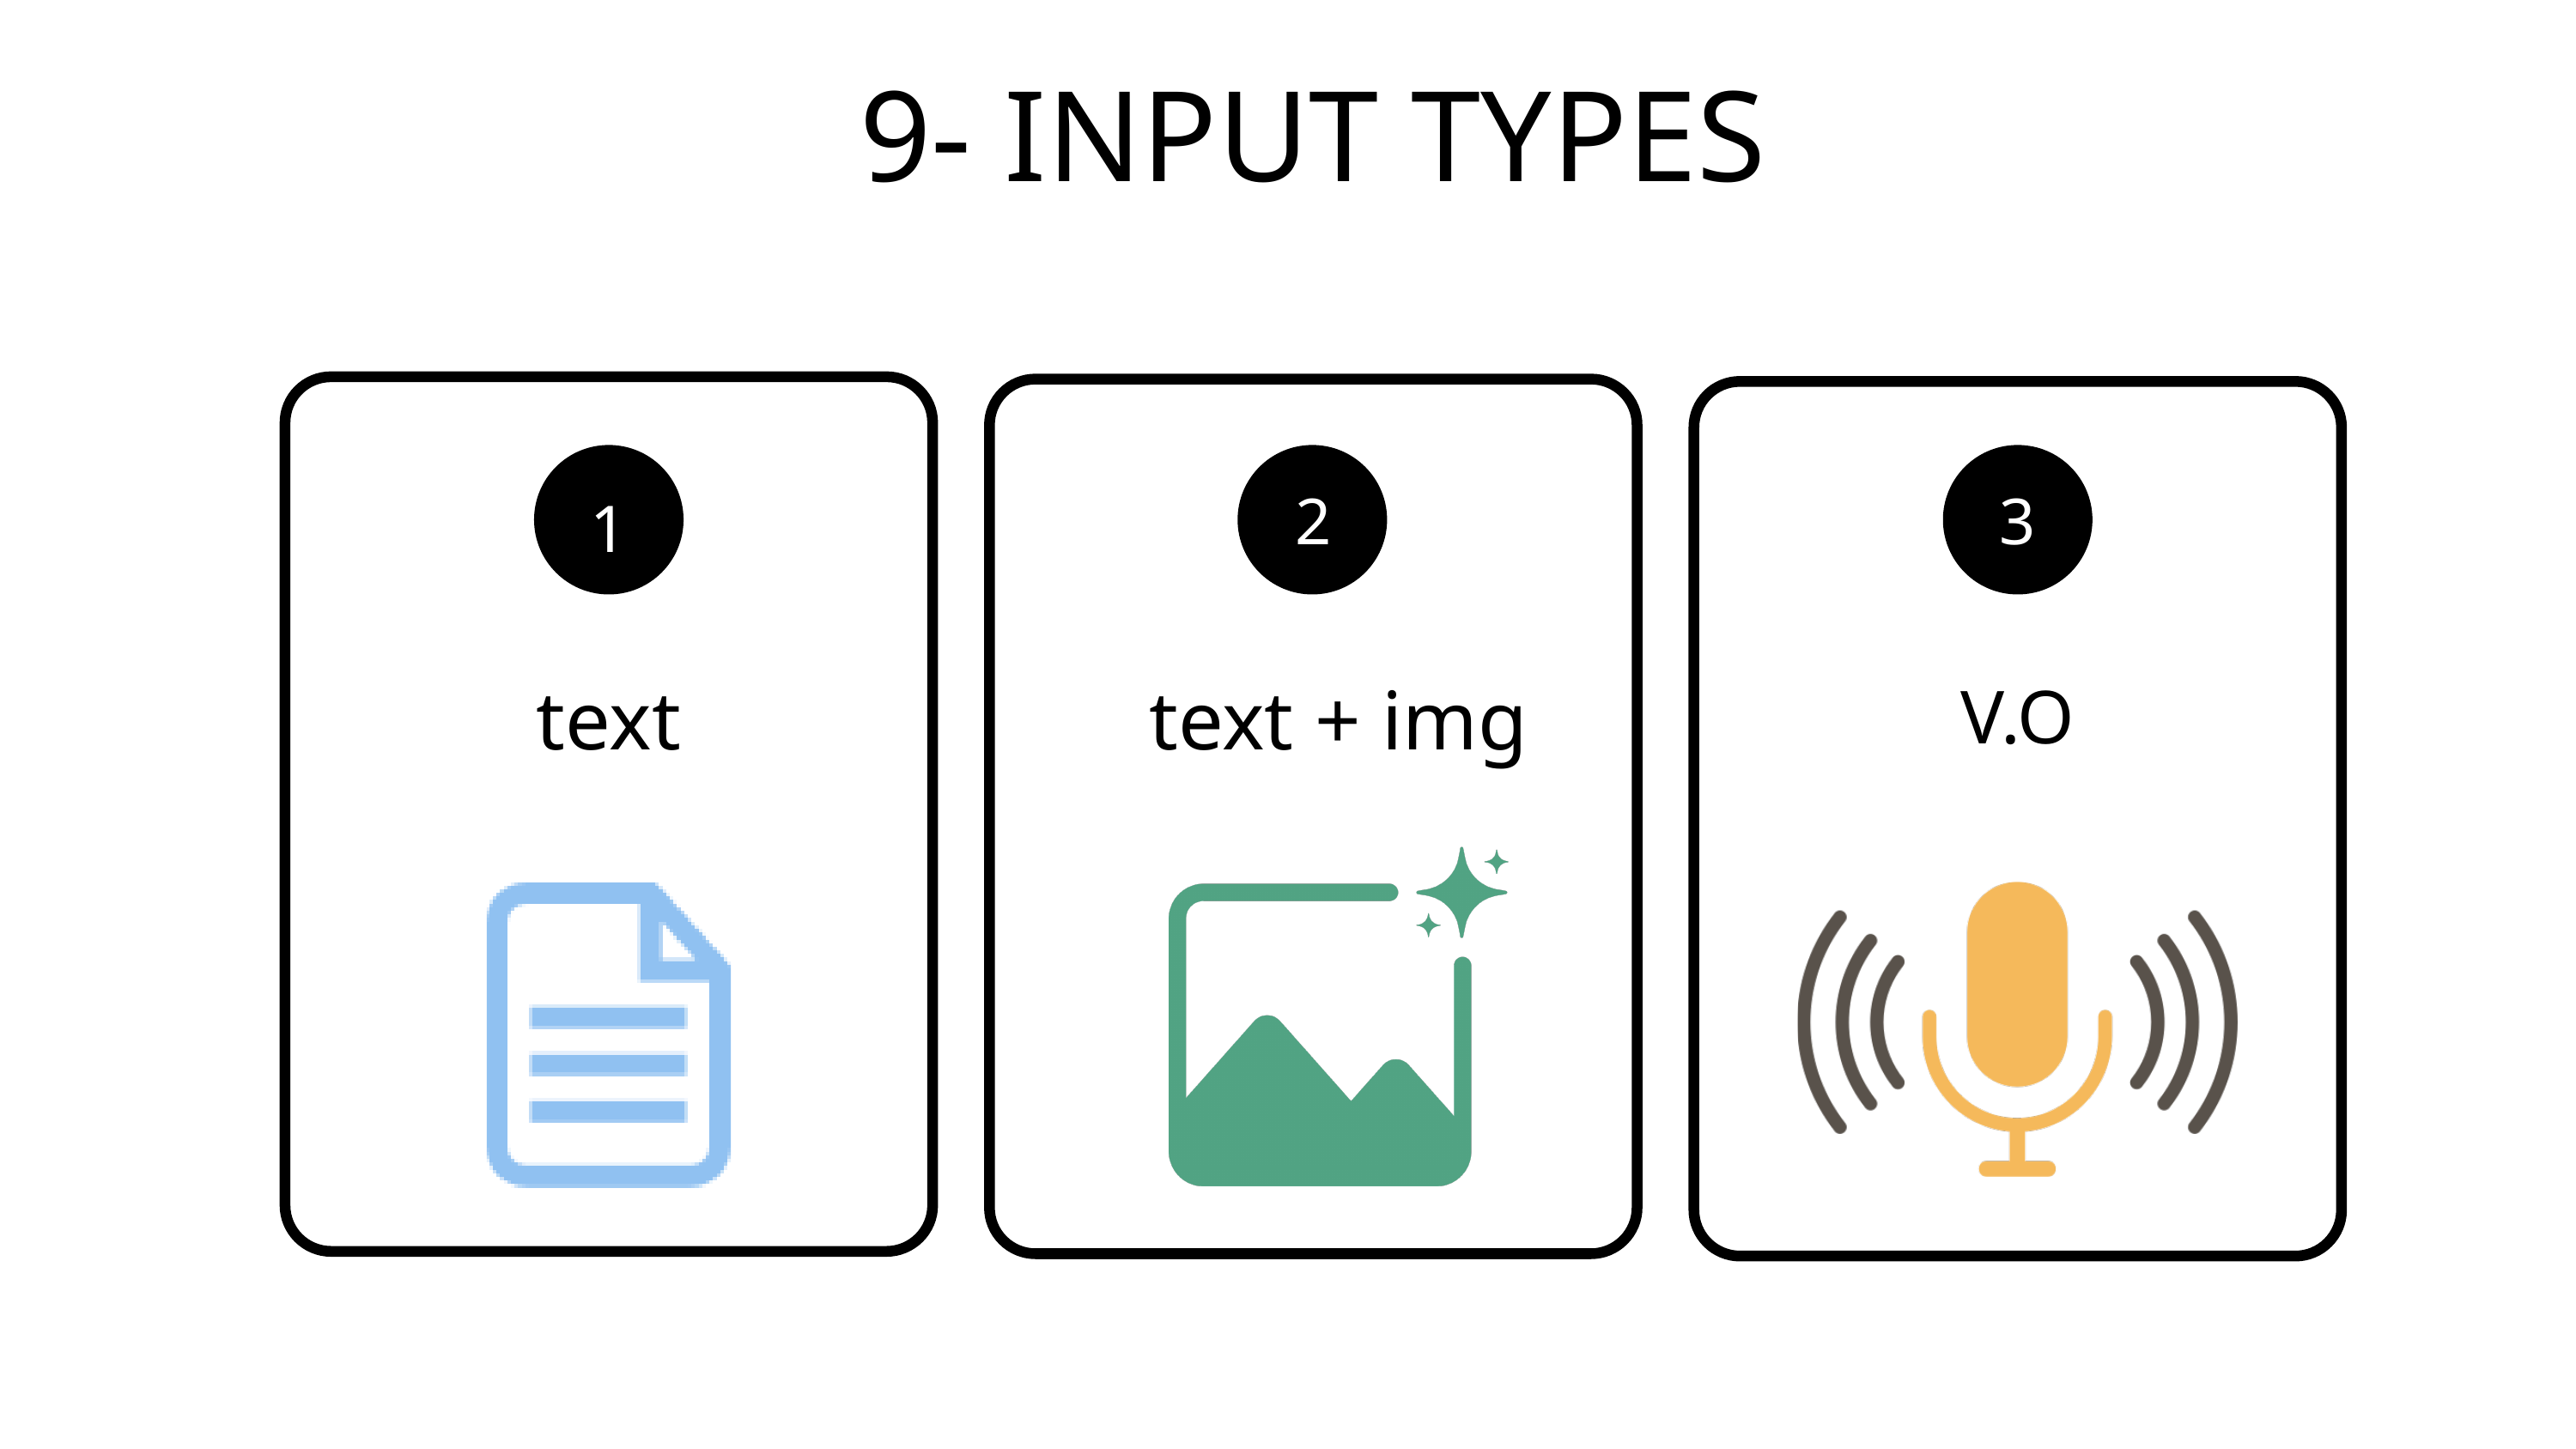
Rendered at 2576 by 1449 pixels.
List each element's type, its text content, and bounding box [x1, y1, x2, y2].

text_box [284, 376, 933, 1252]
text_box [1942, 445, 2093, 595]
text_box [1237, 445, 1388, 595]
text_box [533, 445, 684, 595]
text_box 9- INPUT TYPES [678, 56, 1948, 207]
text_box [989, 379, 1637, 1254]
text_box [1693, 381, 2342, 1257]
